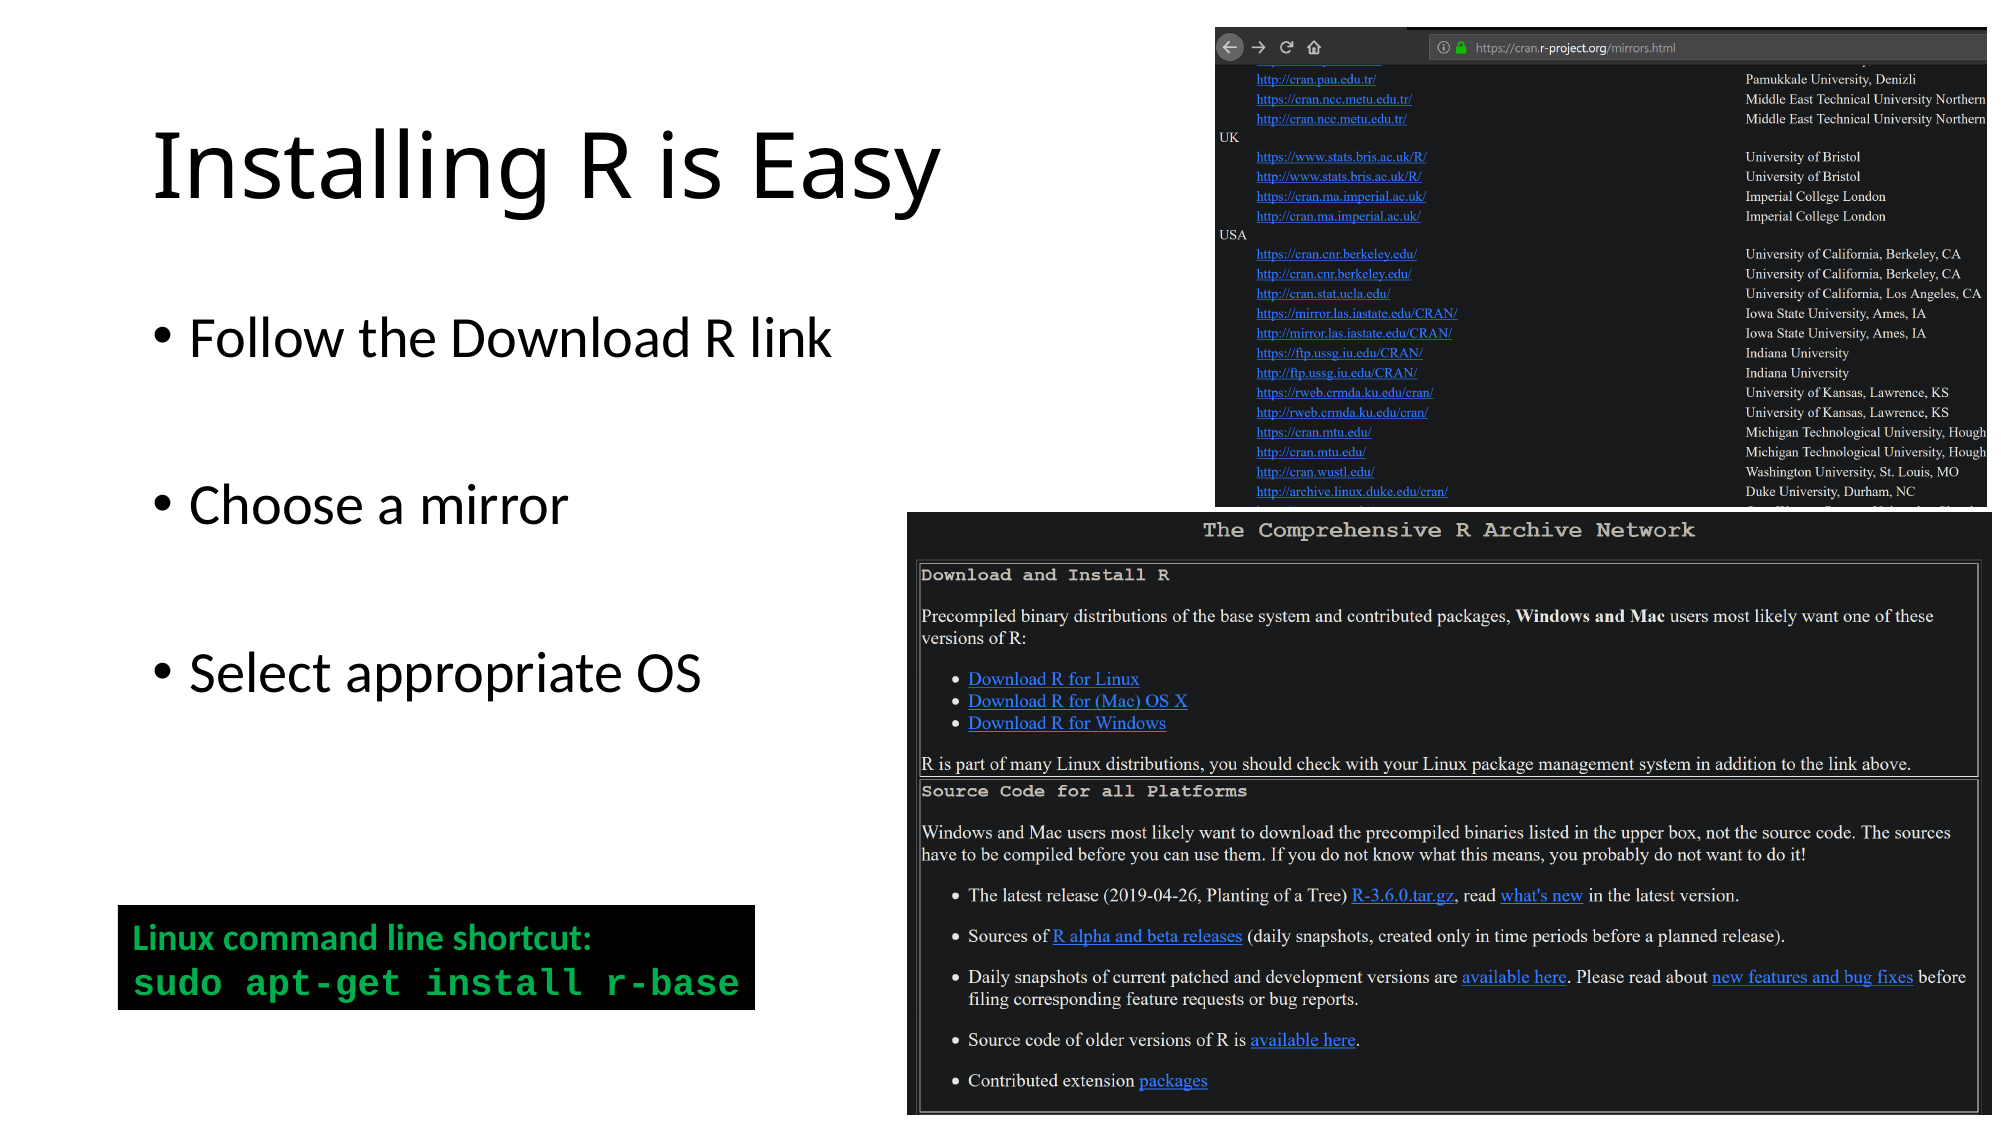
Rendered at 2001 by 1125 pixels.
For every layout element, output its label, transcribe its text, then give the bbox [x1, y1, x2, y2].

title Installing R is Easy [137, 59, 1215, 278]
picture [1215, 27, 1987, 507]
text_box Linux command line shortcut: sudo apt-get install r-base [117, 905, 755, 1010]
list Follow the Download R link Choose a mirror Select appropriate OS [137, 299, 873, 1014]
picture [907, 512, 1992, 1116]
